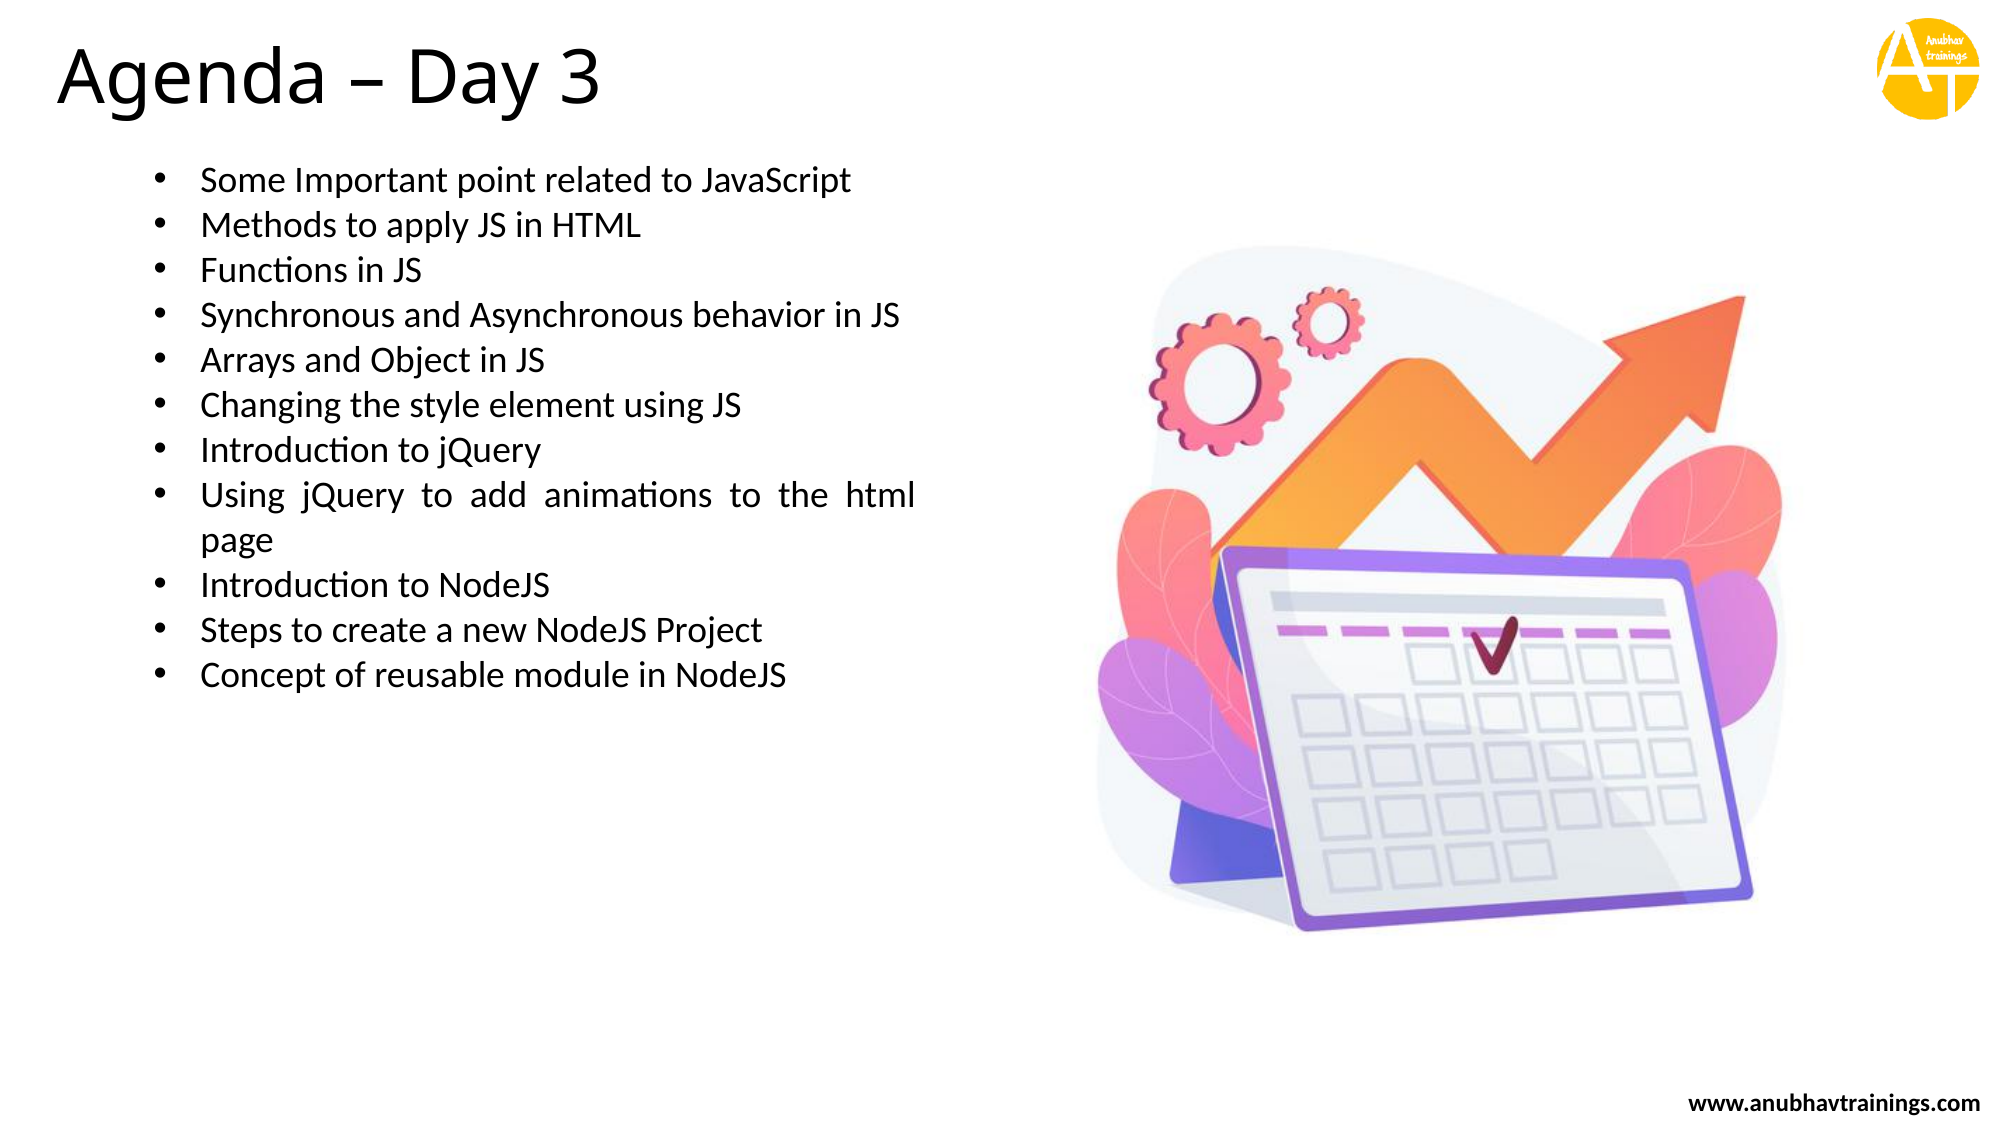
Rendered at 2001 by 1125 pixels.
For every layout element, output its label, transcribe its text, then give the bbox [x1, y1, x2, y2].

text_box Some Important point related to JavaScript Methods to apply JS in HTML Functions in JS Synchronous and Asynchronous behavior in JS Arrays and Object in JS Changing the style element using JS Introduction to jQuery Using jQuery to add animations to the html page Introduction to NodeJS Steps to create a new NodeJS Project Concept of reusable module in NodeJS [63, 147, 932, 703]
picture [1017, 11, 1985, 1006]
footer www.anubhavtrainings.com [1669, 1089, 2000, 1114]
text_box Agenda – Day 3 [42, 30, 1866, 148]
